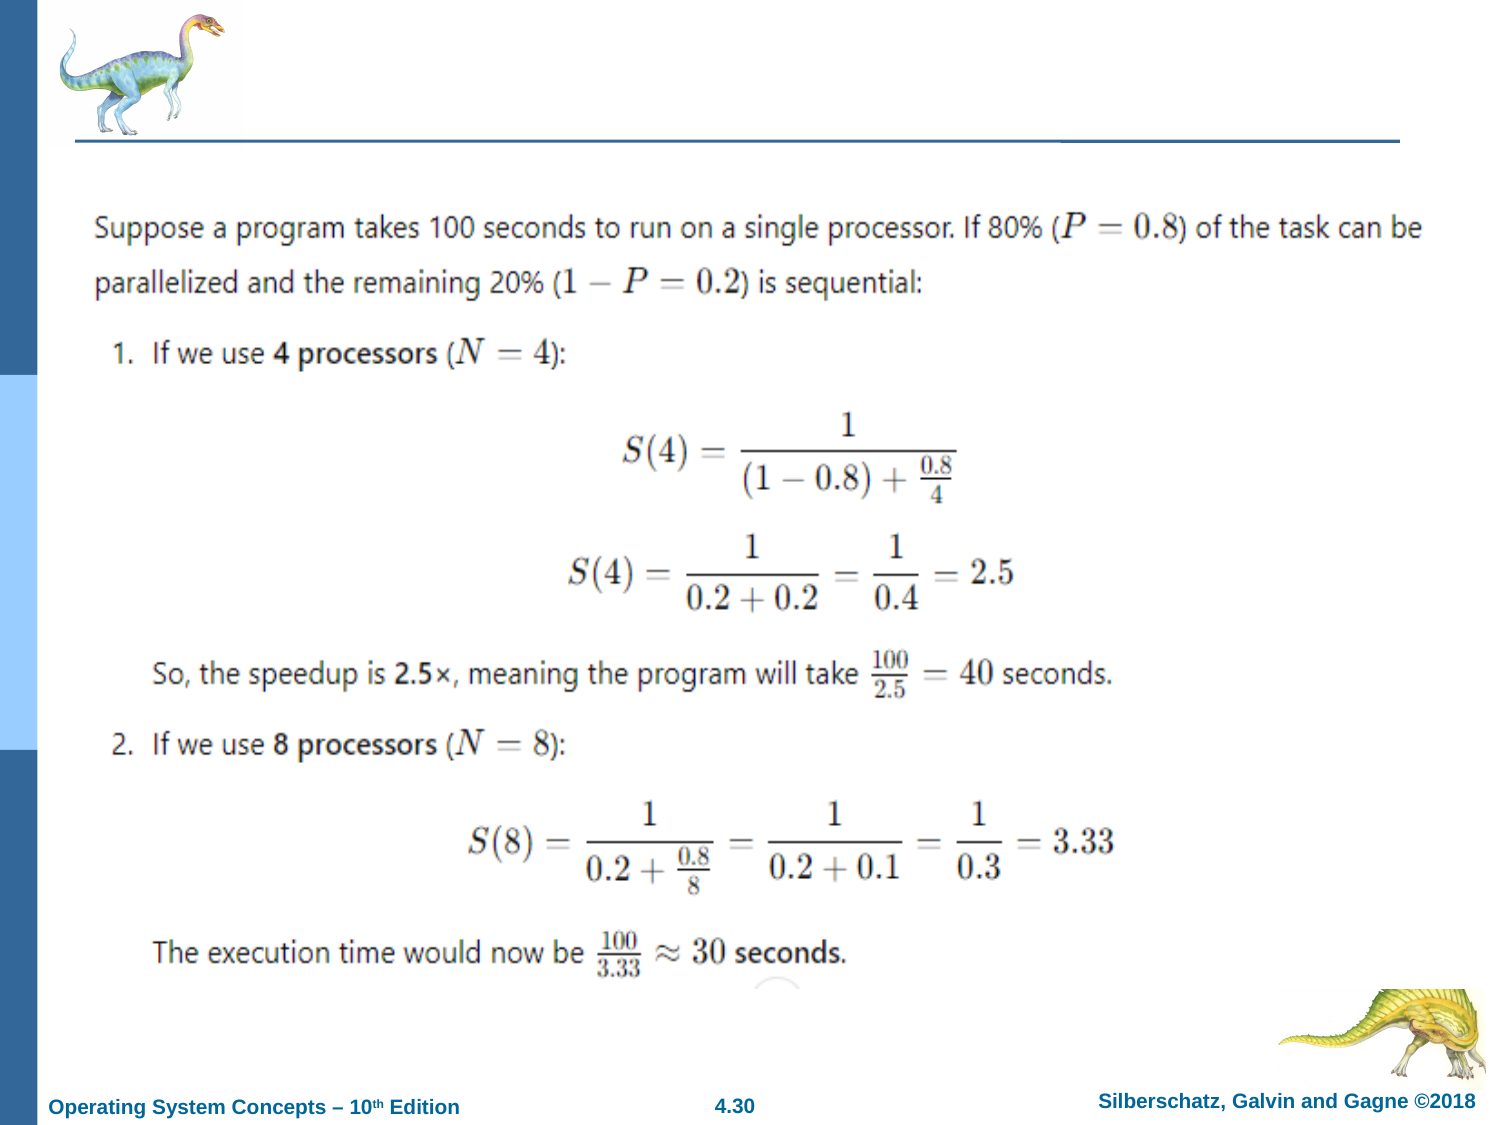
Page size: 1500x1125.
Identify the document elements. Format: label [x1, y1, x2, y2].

picture [46, 0, 243, 149]
picture [49, 199, 1486, 1090]
